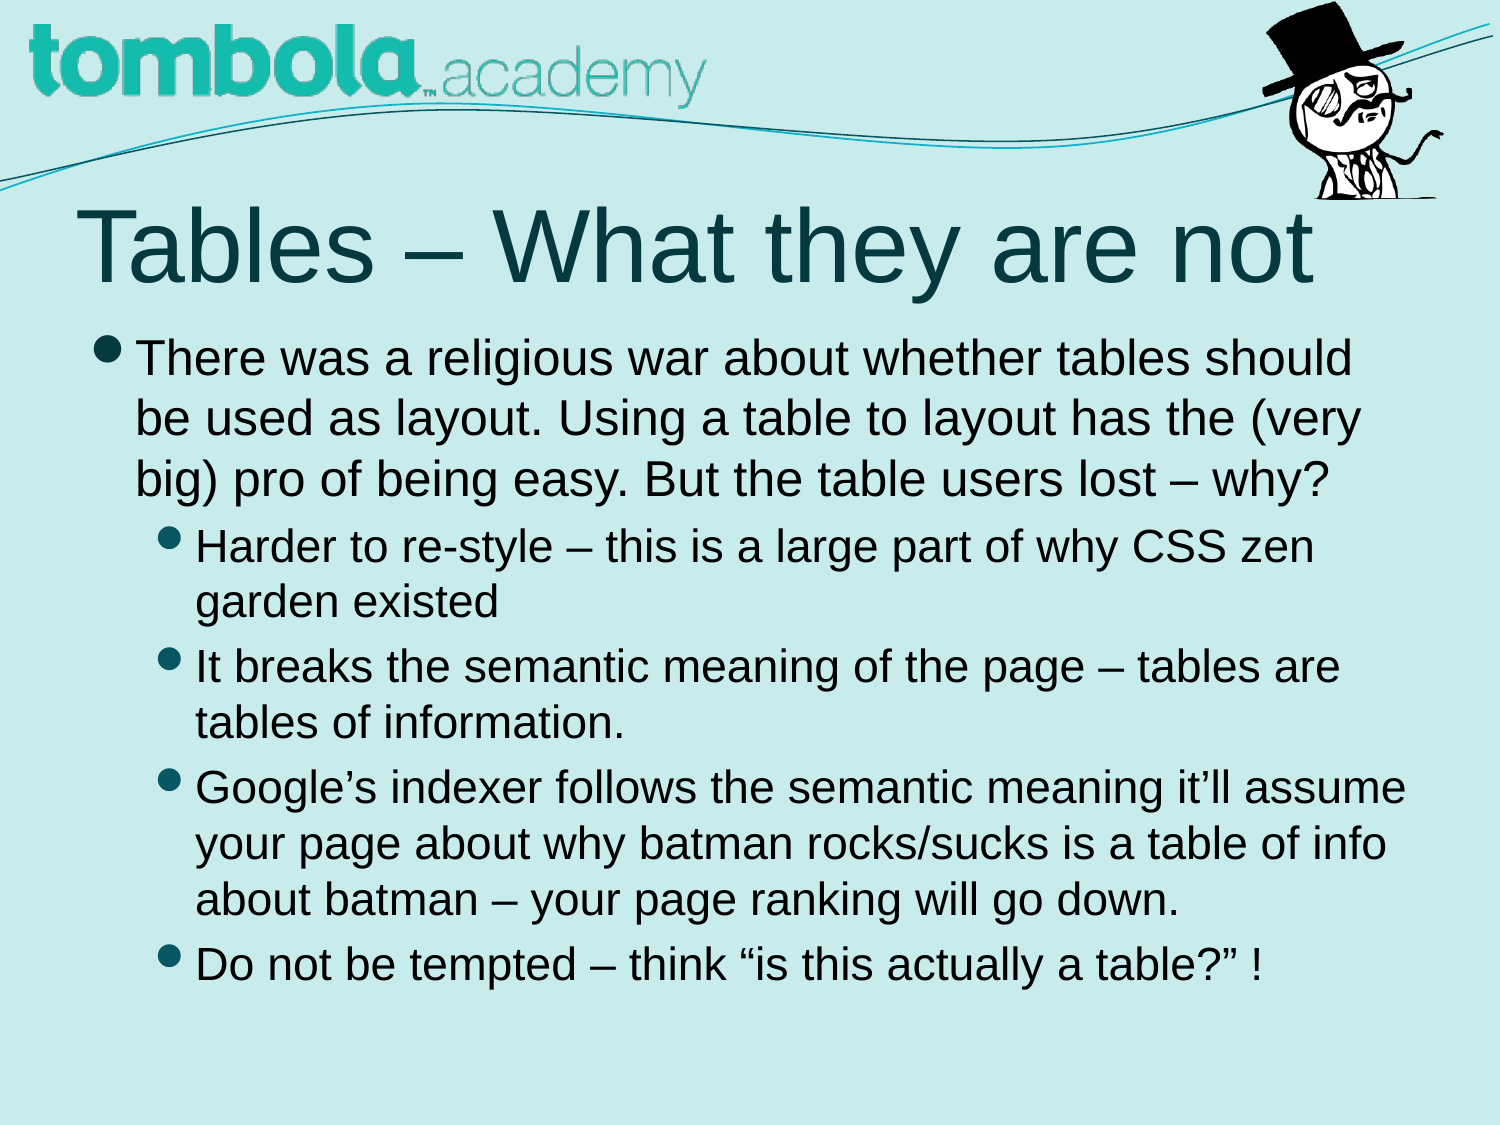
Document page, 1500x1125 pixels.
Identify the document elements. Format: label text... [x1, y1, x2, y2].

picture [29, 24, 707, 109]
title Tables – What they are not [75, 115, 1425, 303]
picture [1228, 0, 1489, 201]
list There was a religious war about whether tables should be used as layout. Using a table to layout has the (very big) pro of being easy. But the table users lost – why? Harder to re-style – this is a large part of why CSS zen garden existed It breaks the semantic meaning of the page – tables are tables of information. Google’s indexer follows the semantic meaning it’ll assume your page about why batman rocks/sucks is a table of info about batman – your page ranking will go down. Do not be tempted – think “is this actually a table?” ! [75, 317, 1425, 1038]
